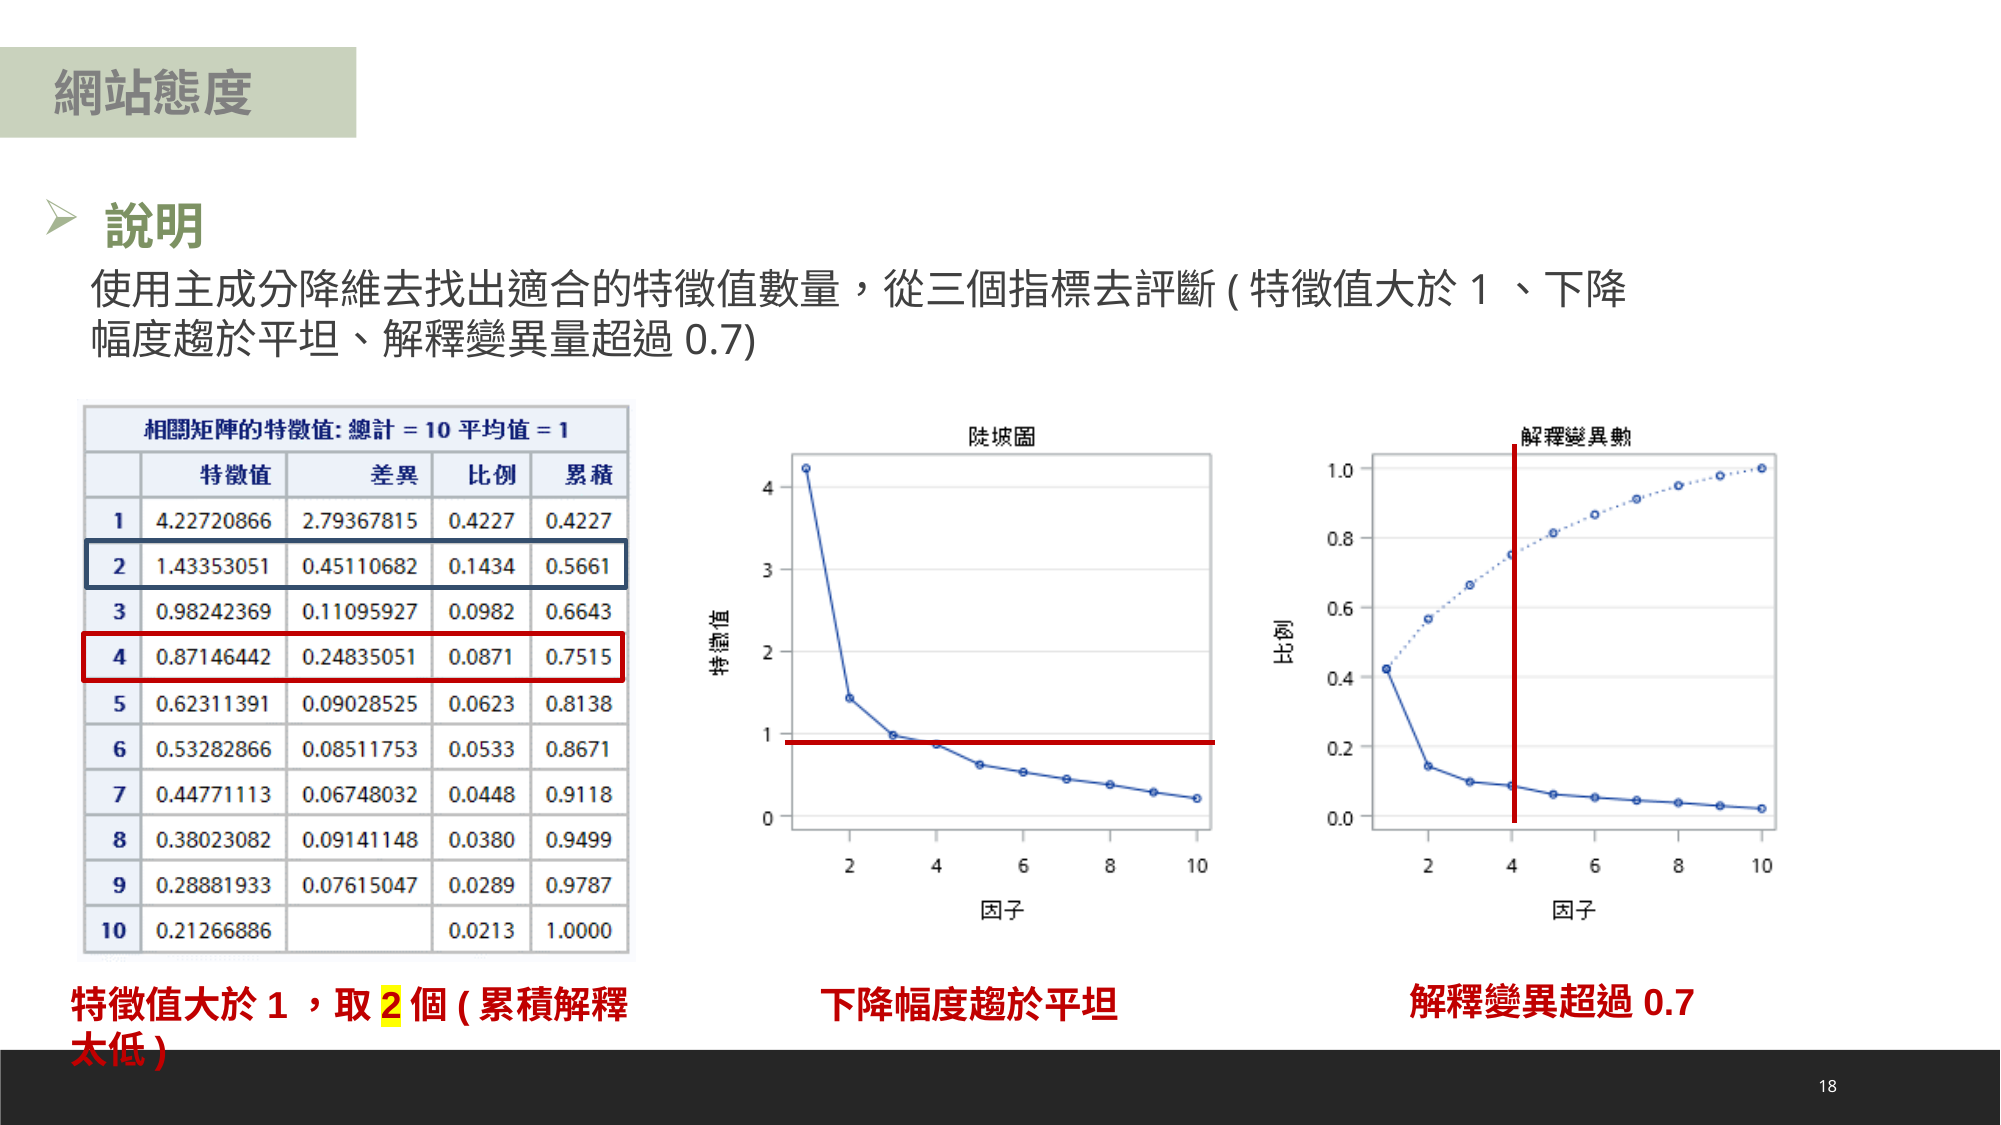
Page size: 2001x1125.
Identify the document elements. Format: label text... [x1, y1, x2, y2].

text_box 下降幅度趨於平坦 [804, 974, 1140, 1034]
text_box 解釋變異超過0.7 [1394, 970, 1730, 1031]
text_box 說明 使用主成分降維去找出適合的特徵值數量，從三個指標去評斷(特徵值大於1、下降幅度趨於平坦、解釋變異量超過0.7) [27, 180, 1678, 417]
picture [76, 398, 636, 963]
text_box 特徵值大於1，取2個(累積解釋太低) [55, 974, 678, 1079]
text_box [0, 46, 357, 139]
slide_number 18 [1803, 1057, 1932, 1118]
picture [684, 407, 1788, 930]
